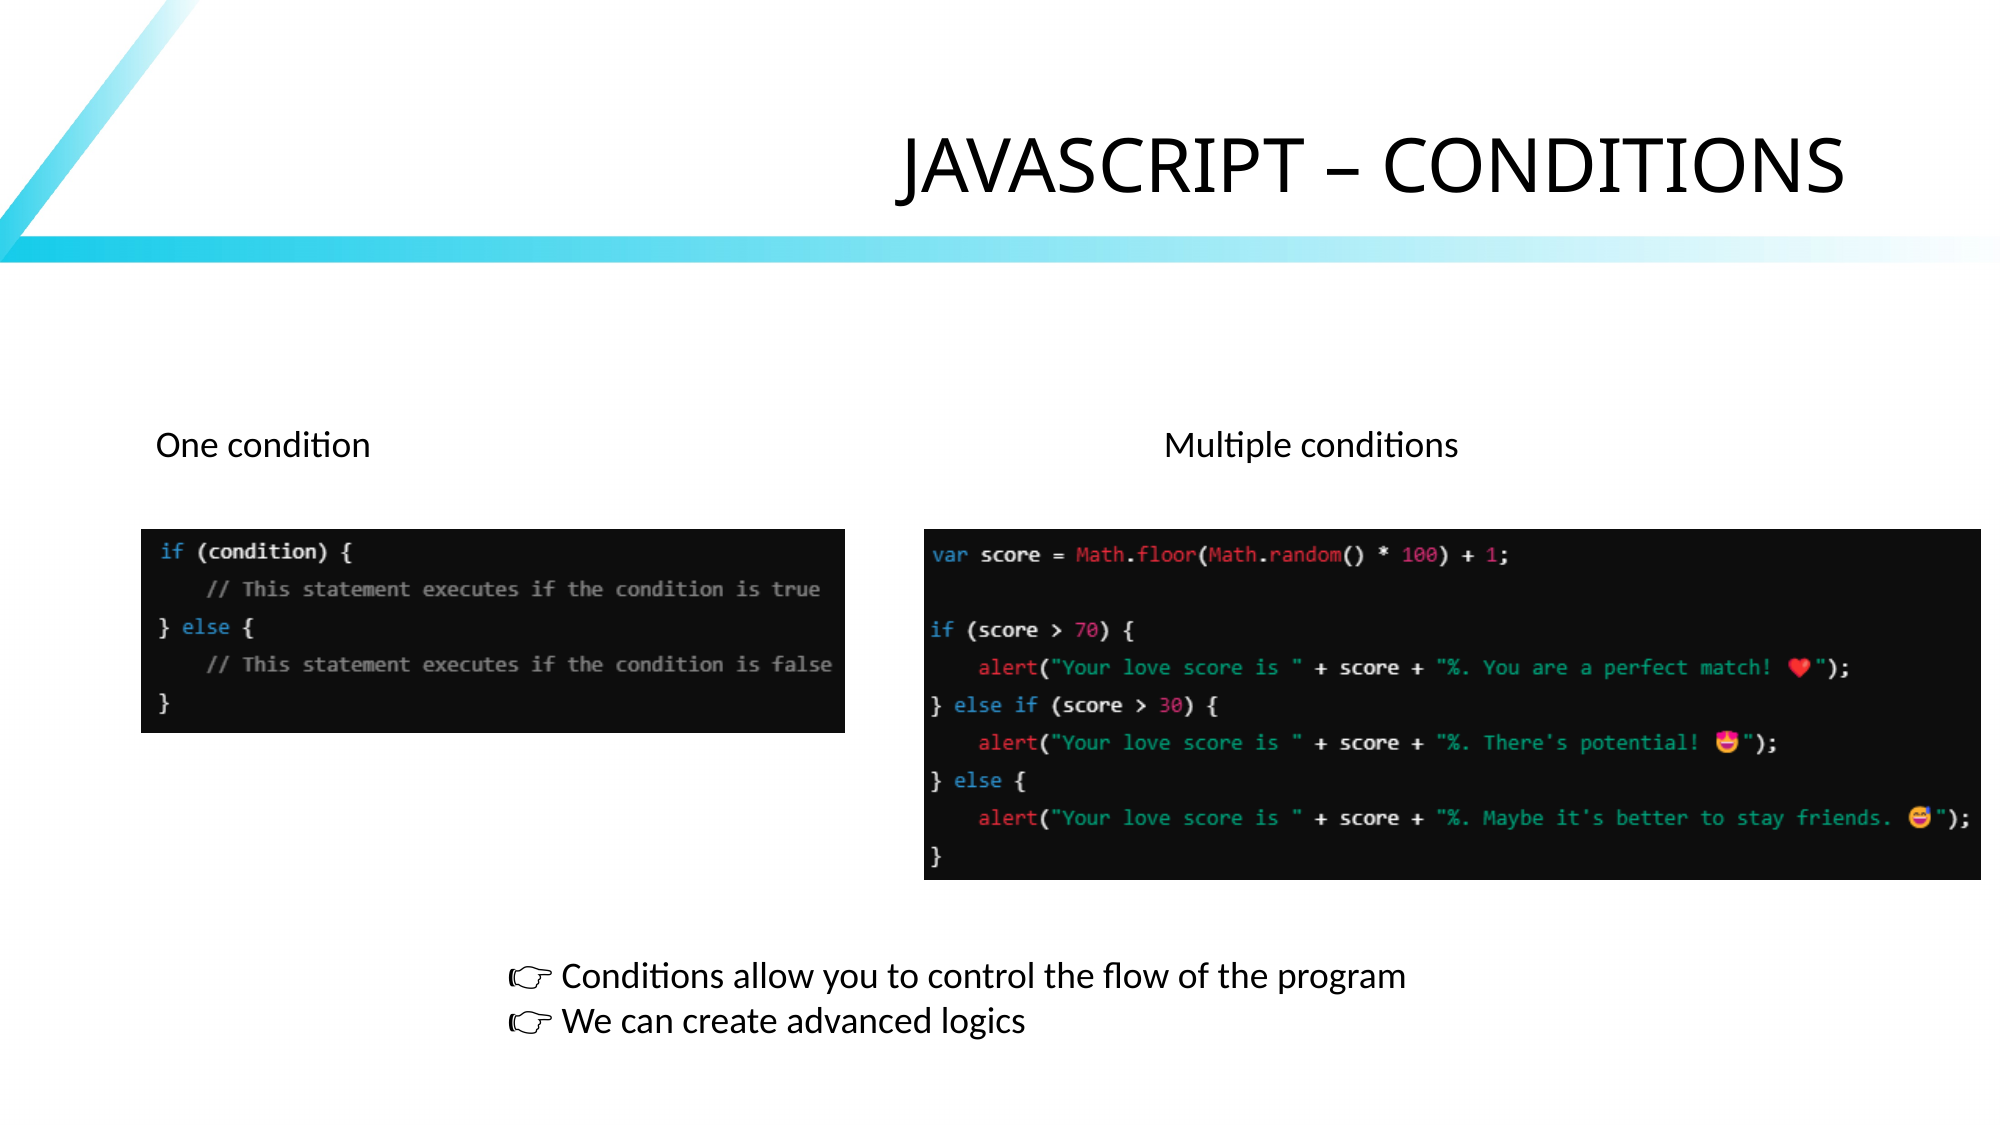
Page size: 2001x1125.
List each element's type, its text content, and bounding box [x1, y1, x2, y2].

title JAVASCRIPT – CONDITIONS [137, 59, 1863, 278]
text_box One condition [141, 412, 1150, 472]
text_box Multiple conditions [1150, 412, 2000, 472]
picture [0, 0, 2000, 1125]
text_box 👉 Conditions allow you to control the flow of the program 👉 We can create advanced logics [492, 943, 1533, 1049]
